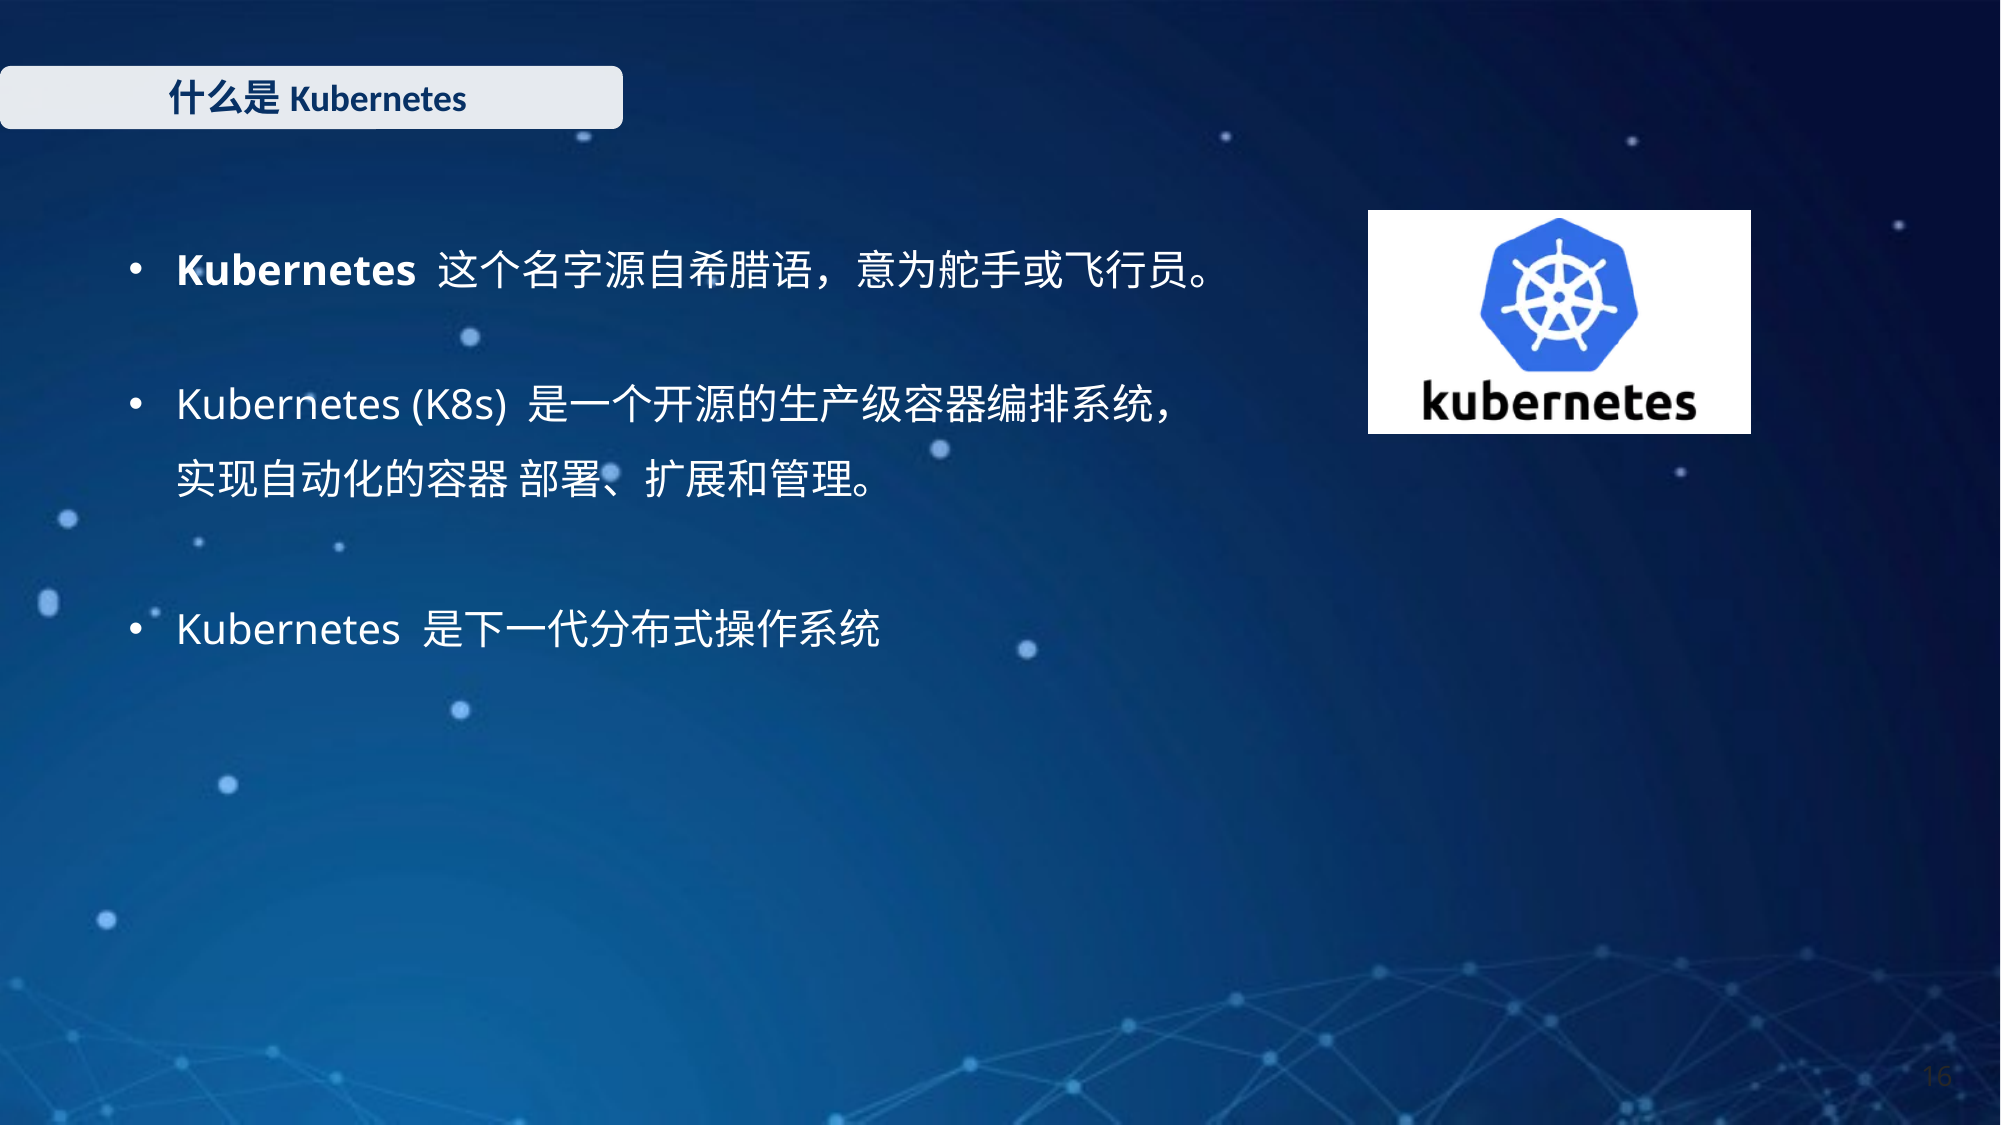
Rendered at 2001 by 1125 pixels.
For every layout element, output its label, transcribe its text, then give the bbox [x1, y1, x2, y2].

text_box Kubernetes 这个名字源自希腊语，意为舵手或飞行员。 Kubernetes (K8s) 是一个开源的生产级容器编排系统，实现自动化的容器 部署、扩展和管理。 Kubernetes 是下一代分布式操作系统 [114, 210, 1239, 766]
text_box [0, 65, 623, 130]
picture [0, 0, 2001, 1125]
